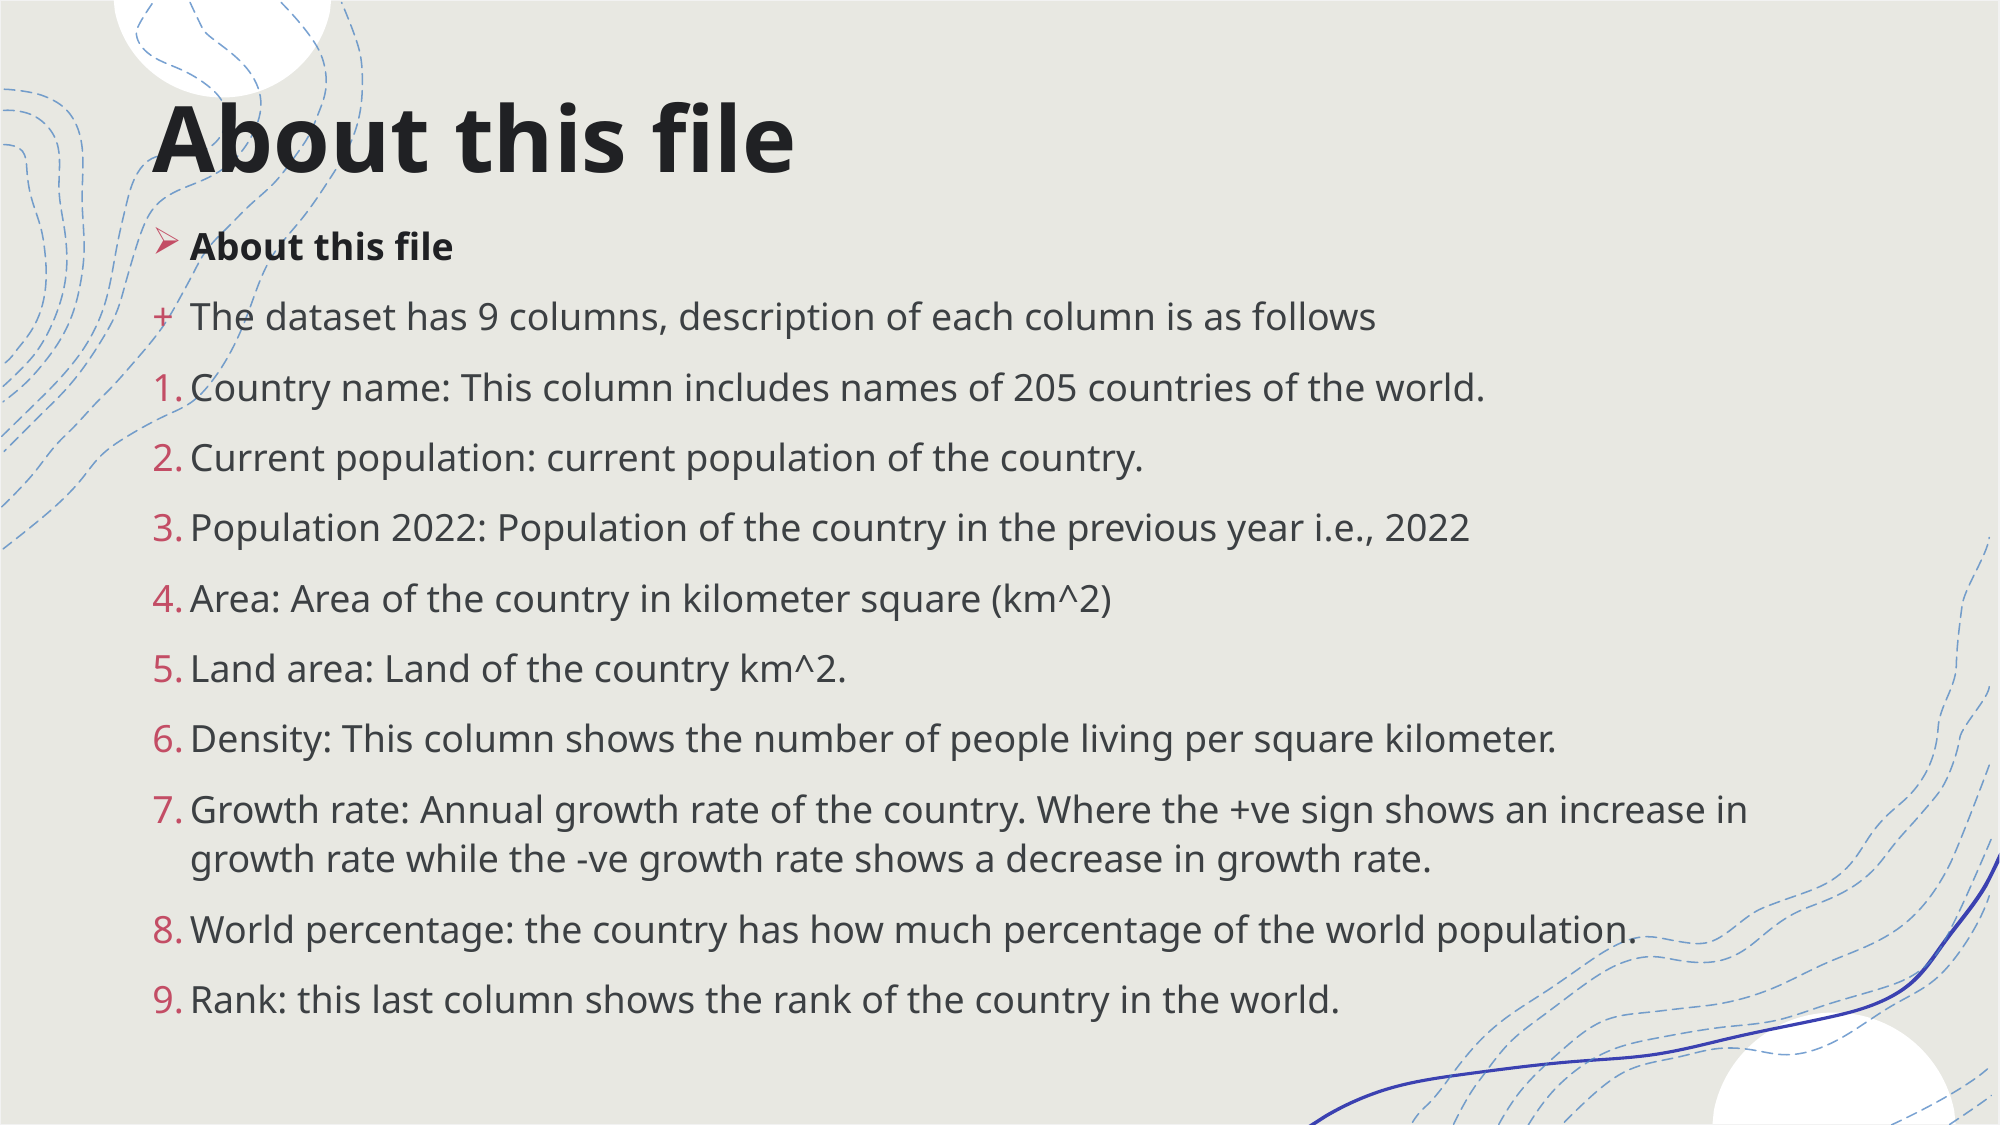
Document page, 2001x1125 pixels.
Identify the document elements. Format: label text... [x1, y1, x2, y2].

title About this file [137, 59, 1863, 211]
list About this file The dataset has 9 columns, description of each column is as follows Country name: This column includes names of 205 countries of the world. Current population: current population of the country. Population 2022: Population of the country in the previous year i.e., 2022 Area: Area of the country in kilometer square (km^2) Land area: Land of the country km^2. Density: This column shows the number of people living per square kilometer. Growth rate: Annual growth rate of the country. Where the +ve sign shows an increase in growth rate while the -ve growth rate shows a decrease in growth rate. World percentage: the country has how much percentage of the world population. Rank: this last column shows the rank of the country in the world. [137, 211, 1863, 1113]
